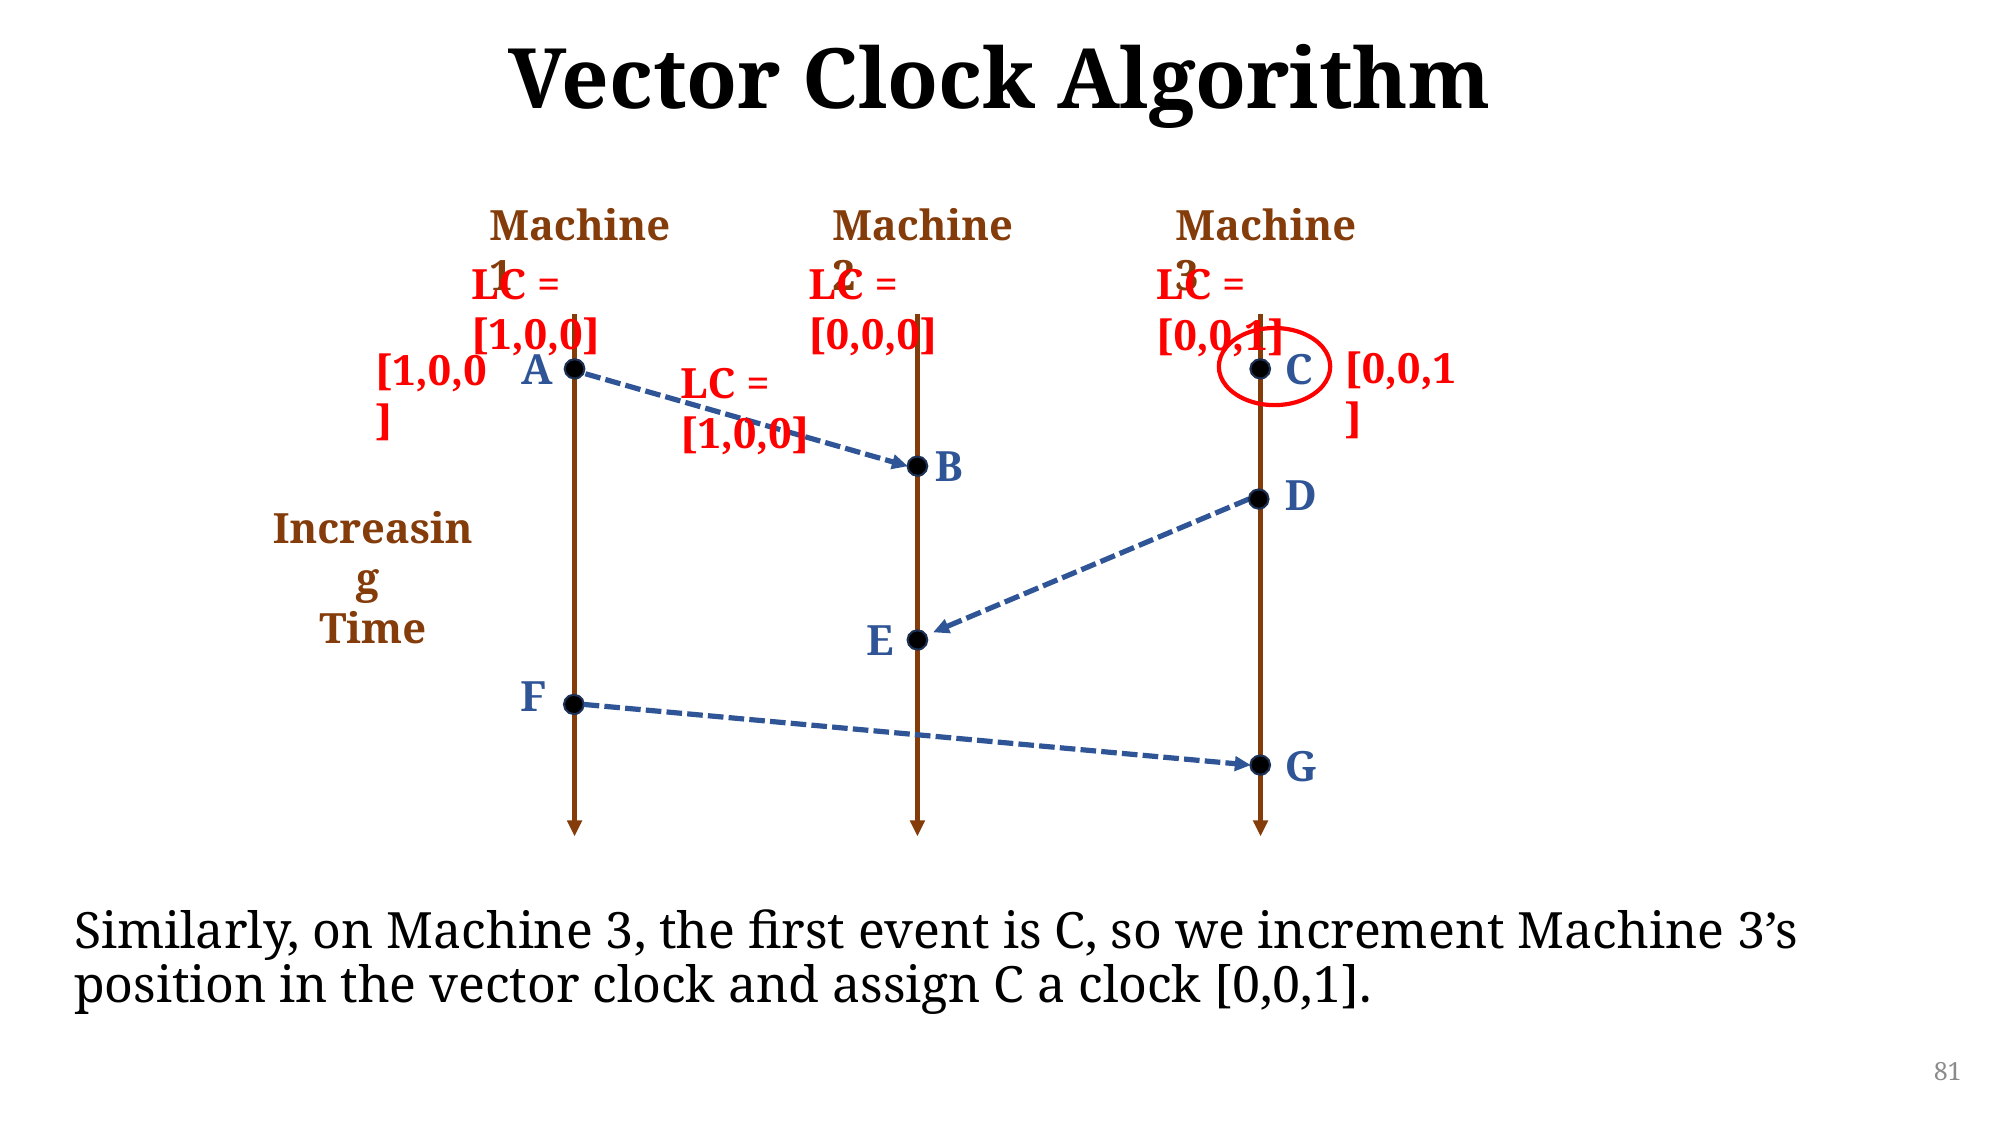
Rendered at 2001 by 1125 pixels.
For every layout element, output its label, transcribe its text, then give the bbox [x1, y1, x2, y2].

text_box C [1305, 380, 1329, 401]
text_box [575, 694, 584, 715]
text_box [1261, 754, 1270, 776]
text_box [575, 366, 586, 380]
text_box Machine 1 [474, 191, 703, 250]
title Vector Clock Algorithm [137, 0, 1863, 163]
text_box LC = [1,0,0] [456, 250, 711, 366]
text_box [1217, 366, 1260, 405]
text_box [566, 366, 574, 380]
text_box Increasing Time [253, 494, 492, 659]
text_box Machine 3 [1160, 191, 1389, 250]
text_box LC = [1,0,0] [665, 349, 917, 464]
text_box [933, 498, 1249, 633]
text_box D [1270, 461, 1330, 527]
text_box [1248, 488, 1260, 510]
text_box LC = [0,0,1] [1141, 250, 1396, 366]
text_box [585, 373, 908, 467]
text_box LC = [0,0,0] [793, 250, 1049, 366]
text_box Machine 2 [817, 191, 1046, 250]
text_box [1261, 366, 1329, 407]
text_box E [851, 606, 912, 672]
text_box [583, 704, 1251, 766]
text_box [0,0,1] [1329, 333, 1476, 449]
text_box G [1270, 732, 1330, 798]
text_box [1261, 488, 1270, 510]
text_box B [920, 432, 980, 497]
text_box [912, 629, 917, 651]
text_box [566, 693, 574, 716]
text_box [1249, 754, 1260, 776]
list Similarly, on Machine 3, the first event is C, so we increment Machine 3’s position in the vector clock and assign C a clock [0,0,1]. [59, 898, 1965, 1117]
slide_number 81 [1526, 1042, 1977, 1103]
text_box [918, 629, 929, 651]
text_box [1,0,0] [360, 336, 506, 452]
text_box A [506, 366, 566, 401]
text_box F [505, 662, 566, 727]
text_box [906, 464, 917, 477]
